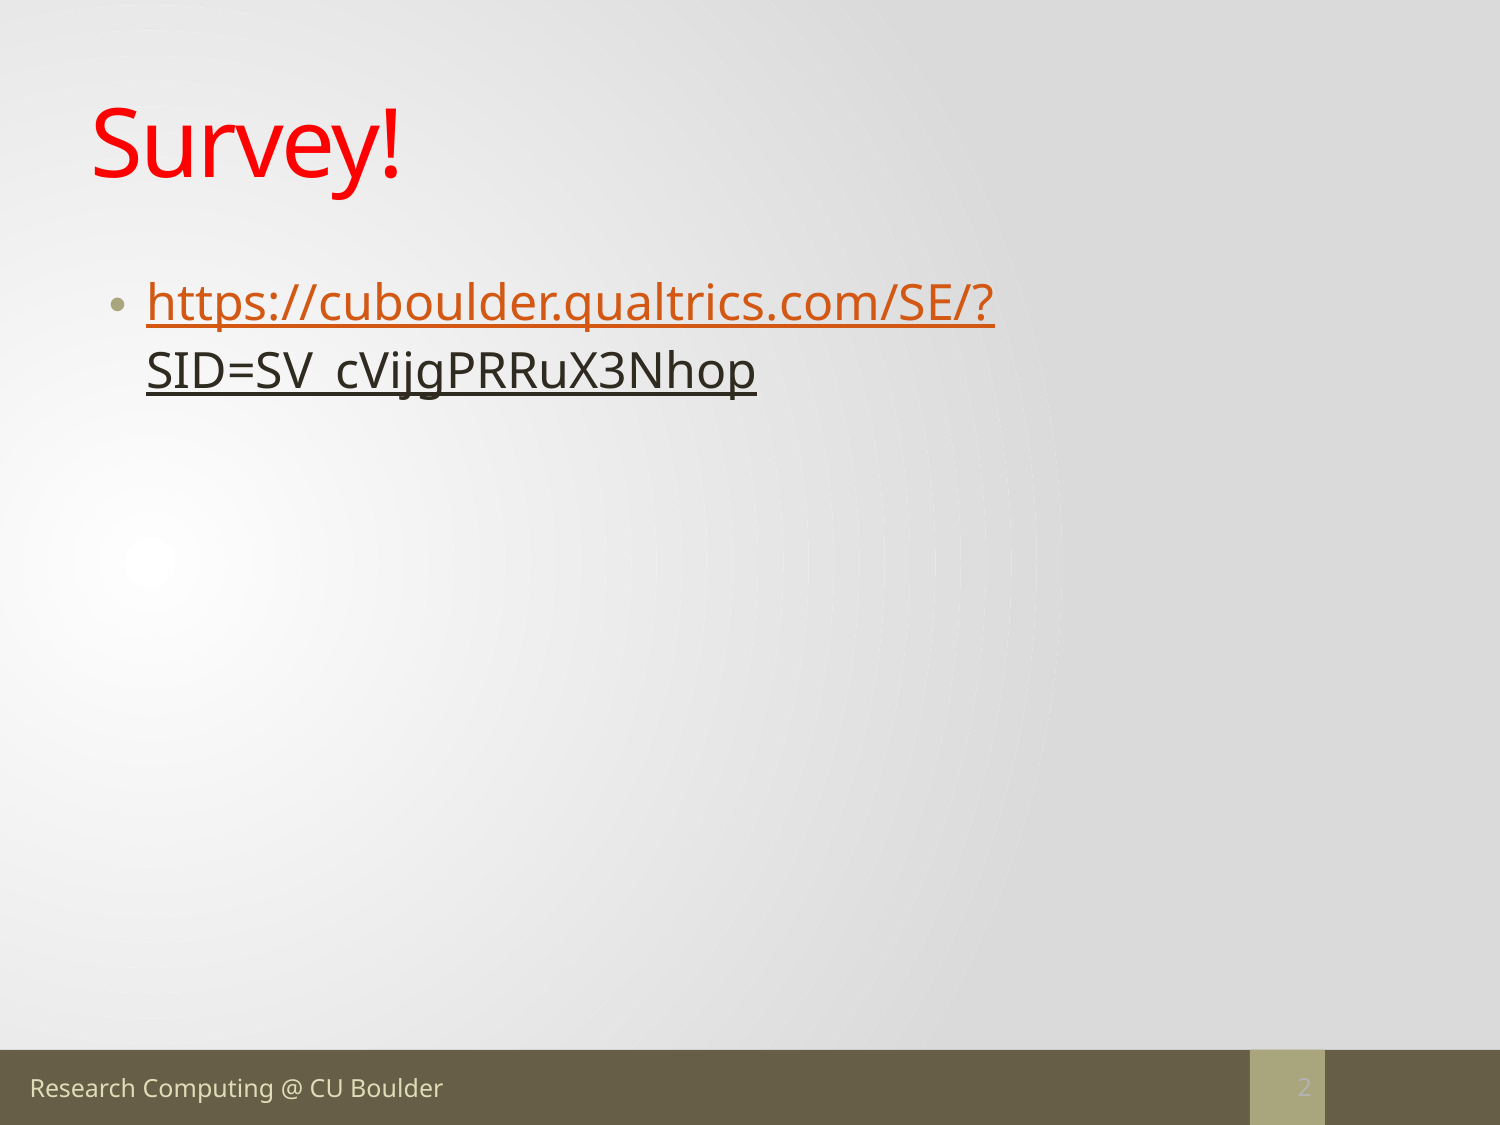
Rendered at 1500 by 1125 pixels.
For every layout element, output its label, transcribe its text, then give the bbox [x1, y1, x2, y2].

list https://cuboulder.qualtrics.com/SE/?SID=SV_cVijgPRRuX3Nhop [75, 262, 1419, 1032]
title Survey! [75, 45, 1419, 233]
slide_number 2 [1258, 1065, 1327, 1111]
